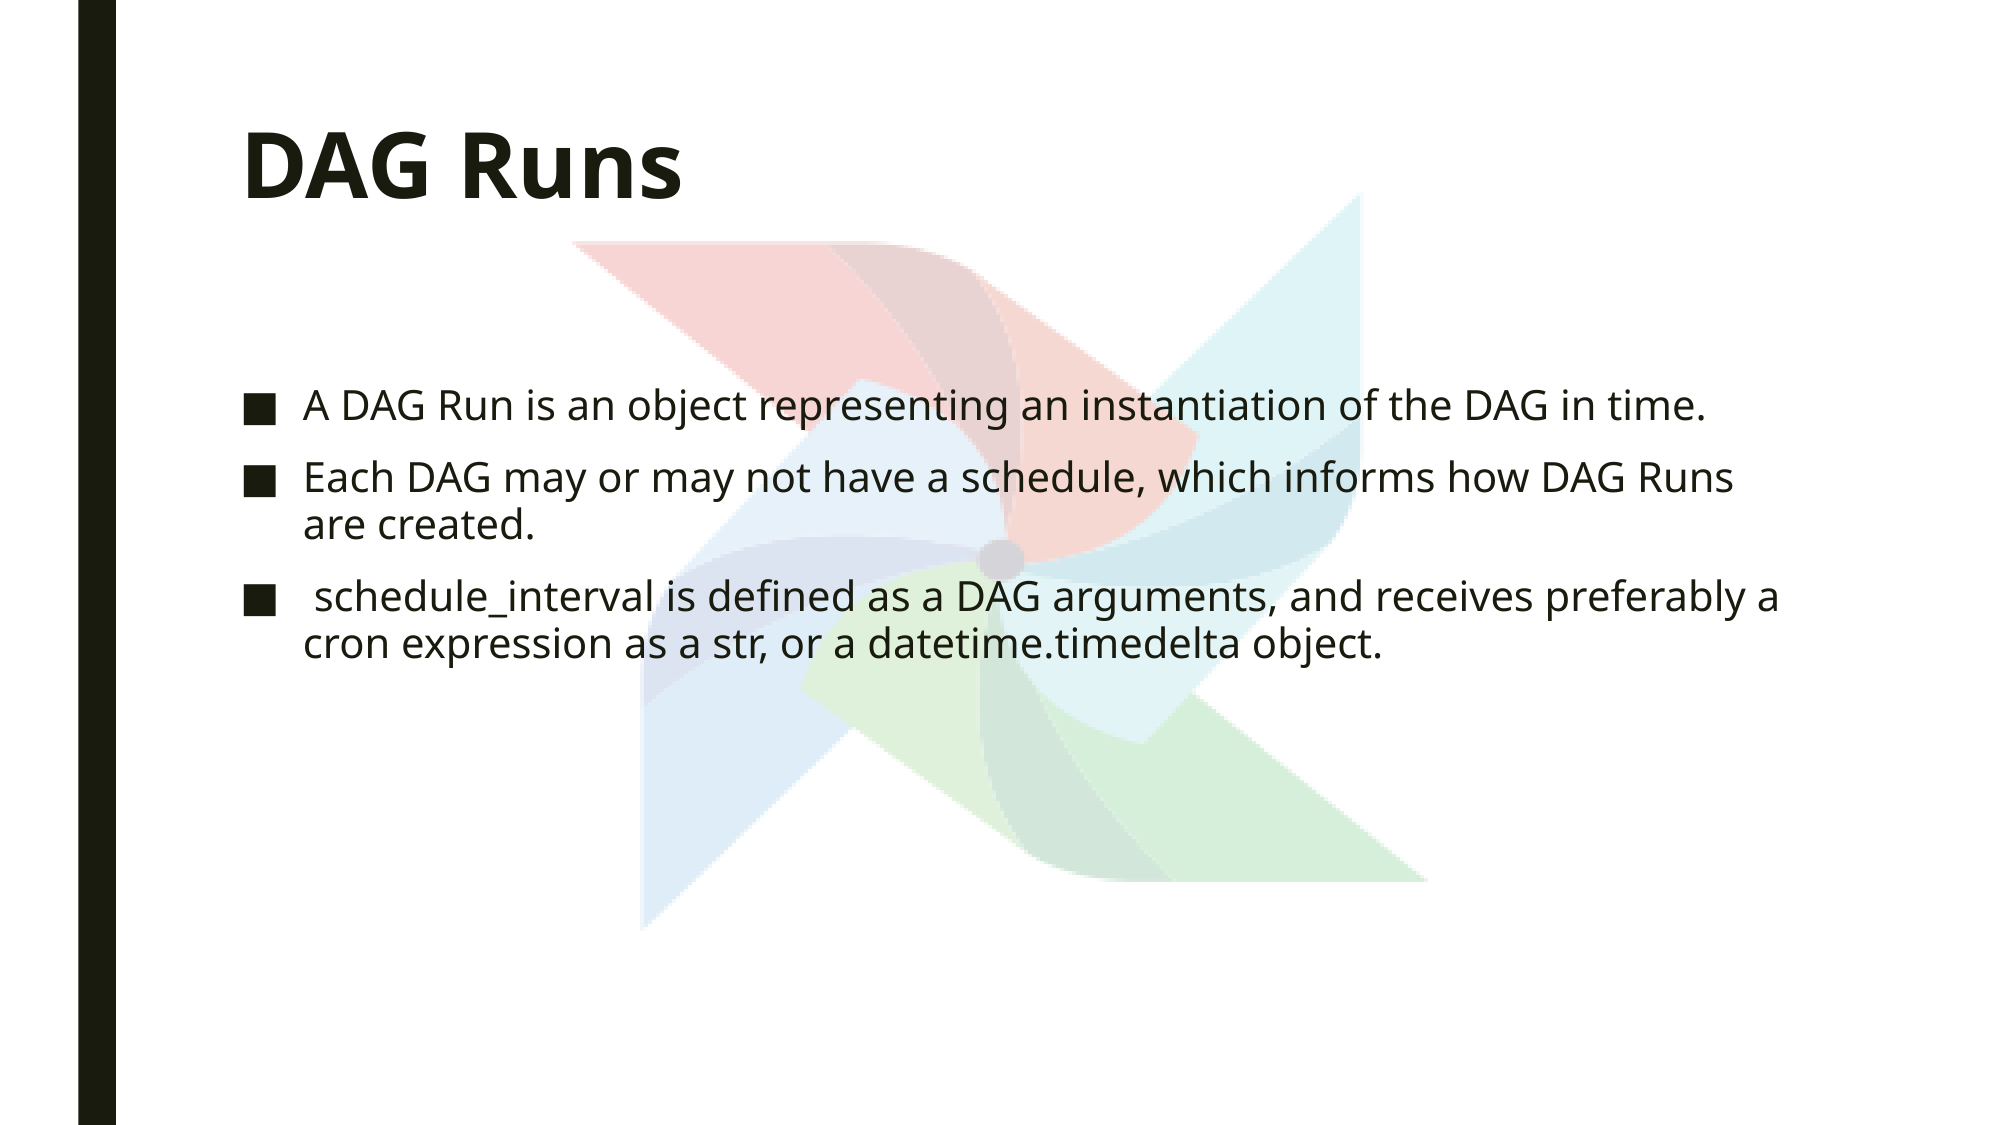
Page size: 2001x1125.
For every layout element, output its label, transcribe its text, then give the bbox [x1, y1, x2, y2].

title DAG Runs [225, 112, 1800, 357]
list A DAG Run is an object representing an instantiation of the DAG in time. Each DAG may or may not have a schedule, which informs how DAG Runs are created. schedule_interval is defined as a DAG arguments, and receives preferably a cron expression as a str, or a datetime.timedelta object. [225, 375, 1800, 963]
